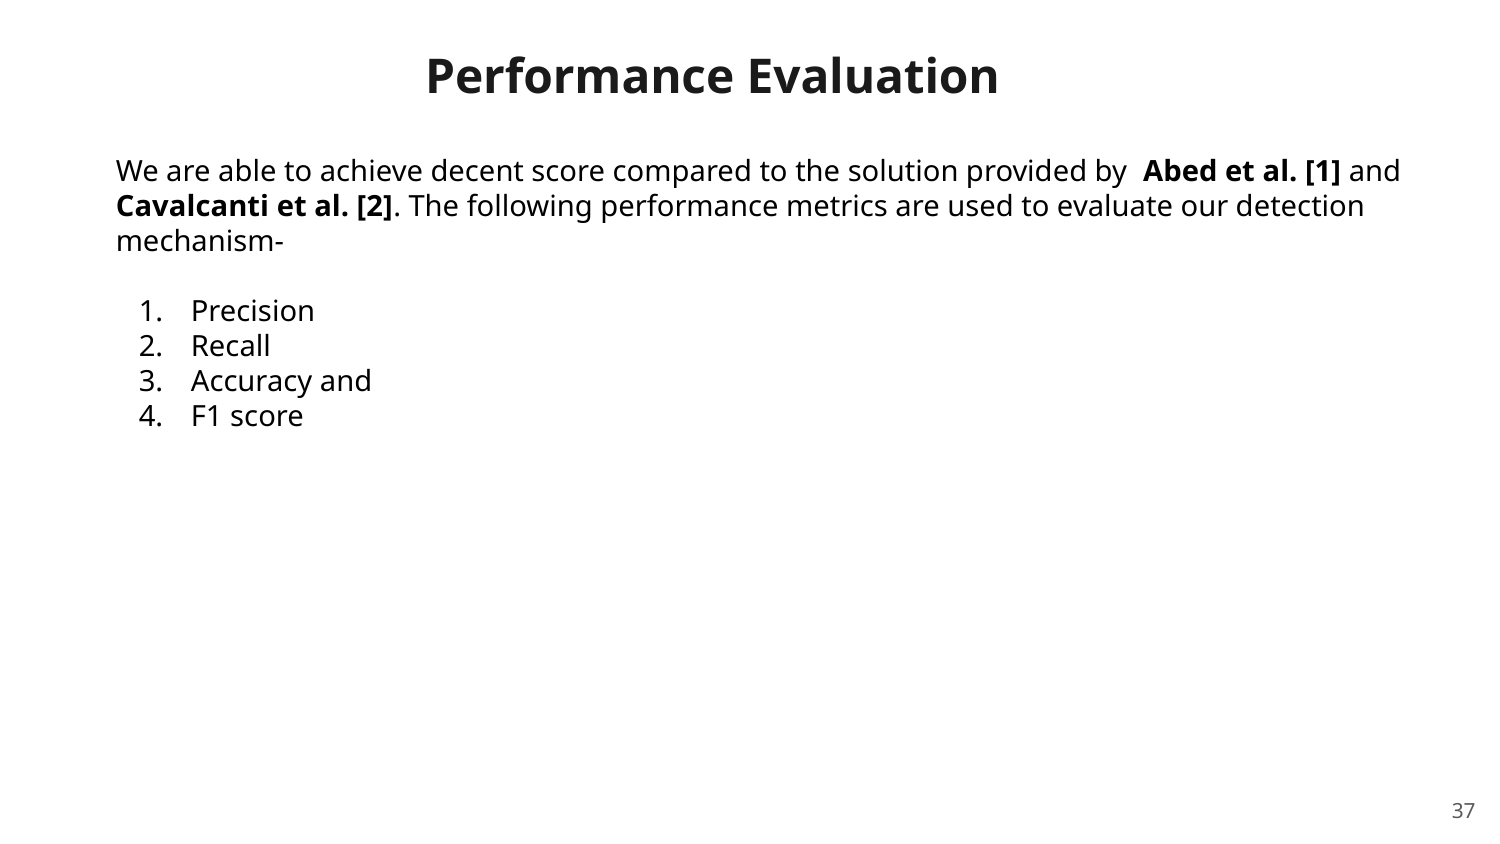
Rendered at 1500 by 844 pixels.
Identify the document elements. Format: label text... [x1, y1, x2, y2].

title Performance Evaluation [204, 31, 1310, 119]
slide_number ‹#› [1400, 779, 1491, 844]
text_box We are able to achieve decent score compared to the solution provided by Abed et al. [1] and Cavalcanti et al. [2]. The following performance metrics are used to evaluate our detection mechanism- Precision Recall Accuracy and F1 score [100, 137, 1434, 447]
